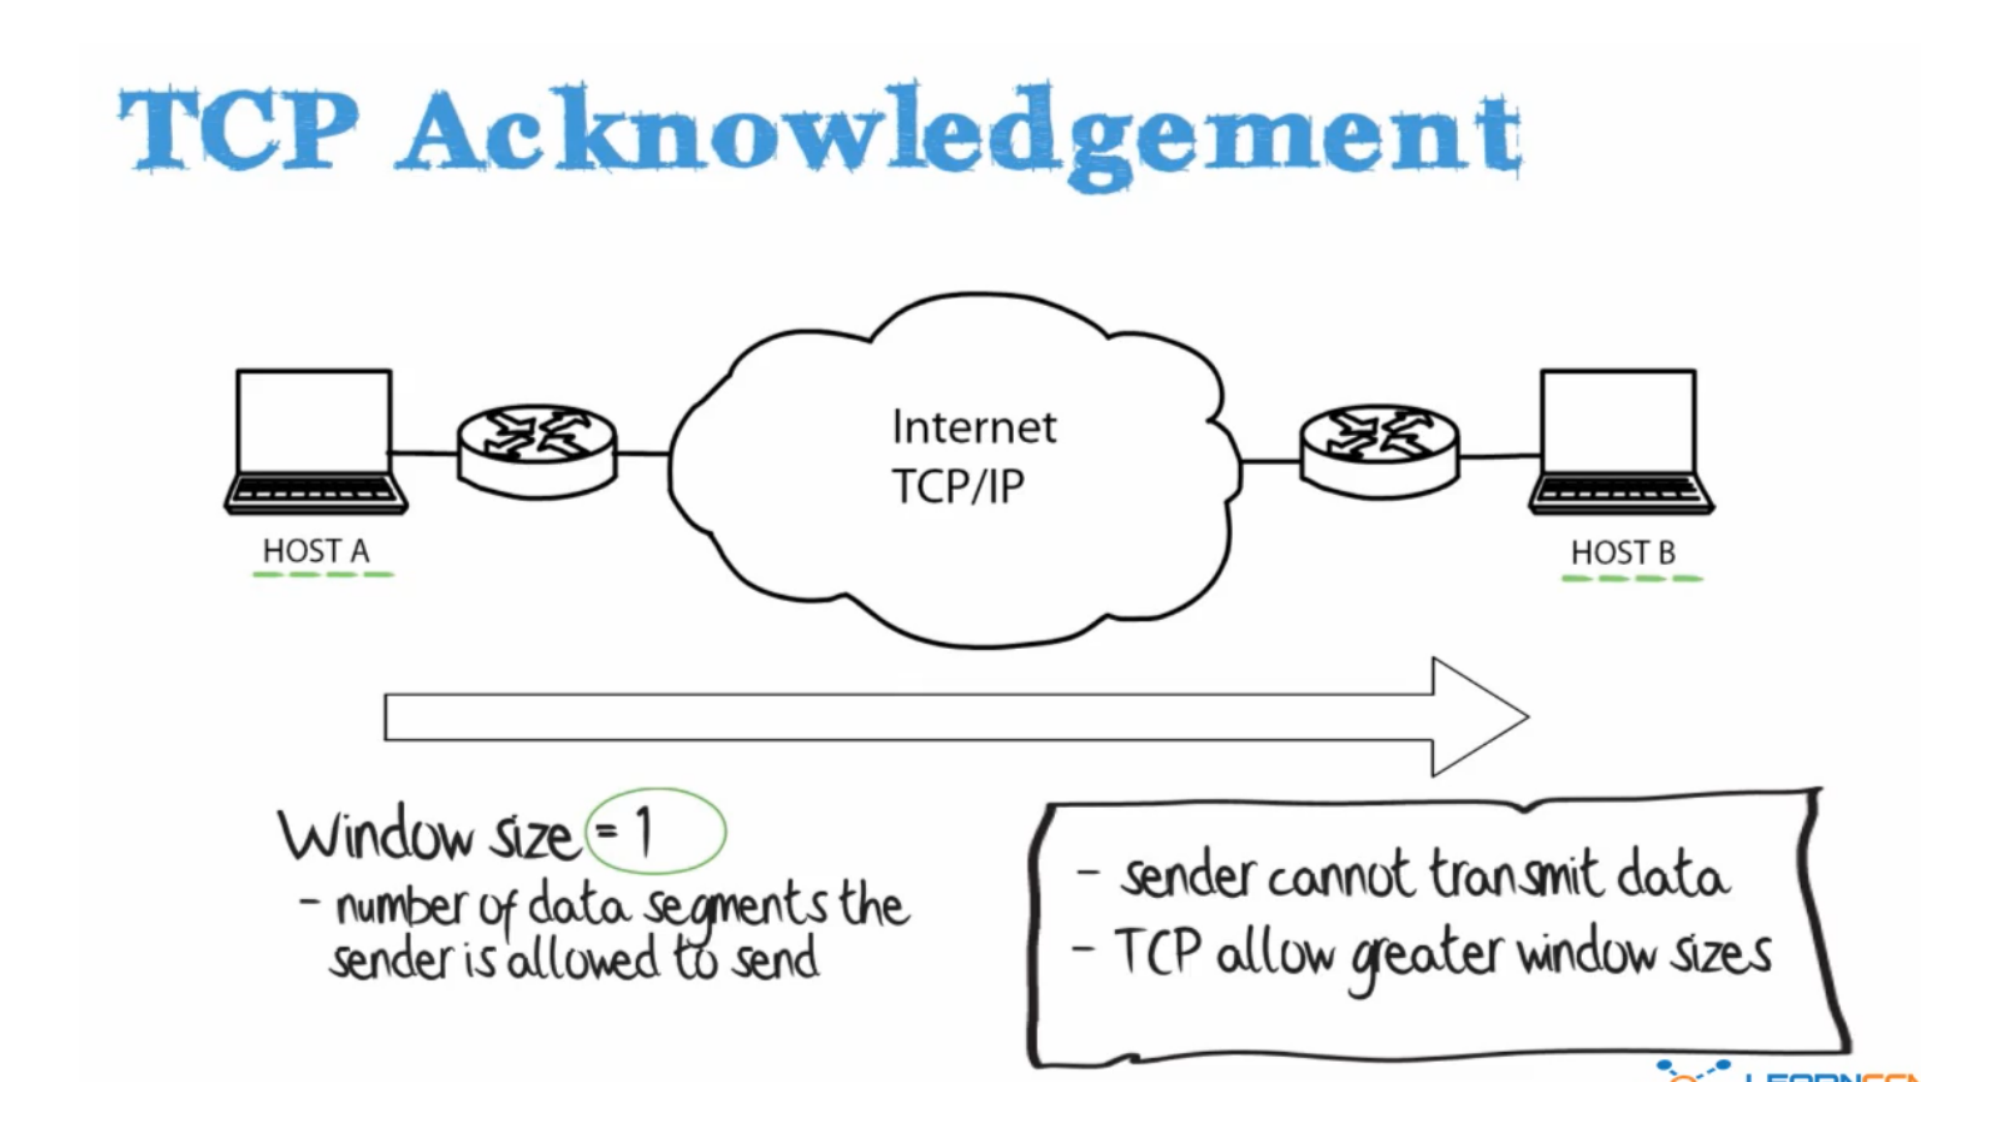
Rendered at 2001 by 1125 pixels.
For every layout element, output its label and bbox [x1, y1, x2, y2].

picture [79, 43, 1921, 1082]
